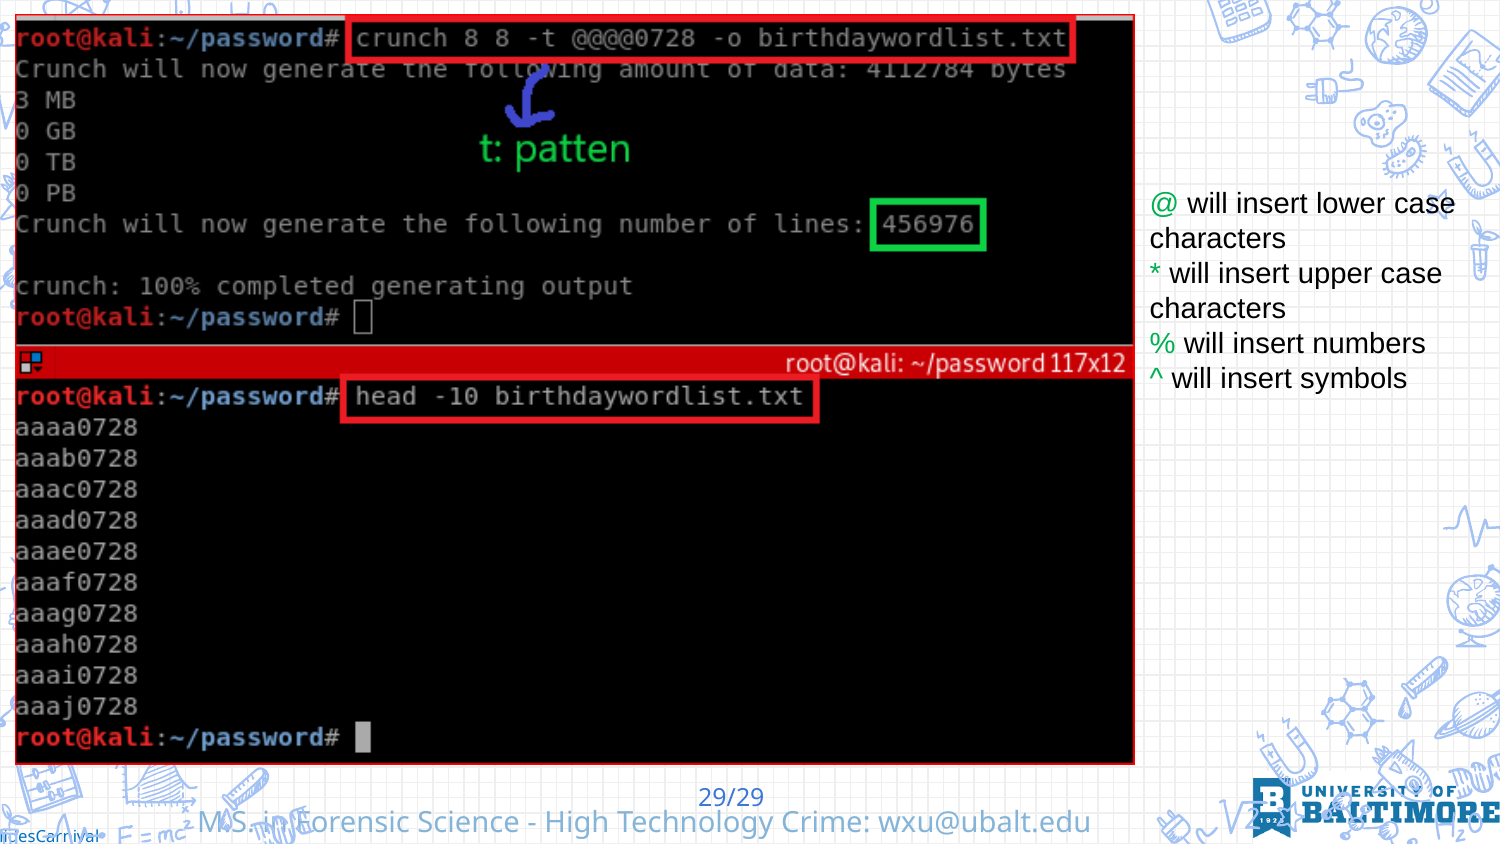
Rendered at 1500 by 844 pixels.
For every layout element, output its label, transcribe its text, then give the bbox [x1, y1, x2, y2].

slide_number 29/29 [671, 774, 792, 823]
picture [1375, 780, 1390, 791]
picture [1408, 786, 1417, 792]
picture [1381, 771, 1421, 792]
picture [1481, 771, 1489, 788]
picture [1405, 773, 1430, 800]
picture [14, 14, 1136, 766]
picture [1479, 779, 1483, 790]
picture [1471, 771, 1479, 786]
picture [1253, 771, 1500, 844]
text_box @ will insert lower case characters * will insert upper case characters % will insert numbers ^ will insert symbols [1140, 177, 1483, 402]
picture [1342, 796, 1349, 806]
picture [1388, 823, 1396, 835]
picture [1354, 819, 1361, 827]
picture [1283, 771, 1308, 783]
